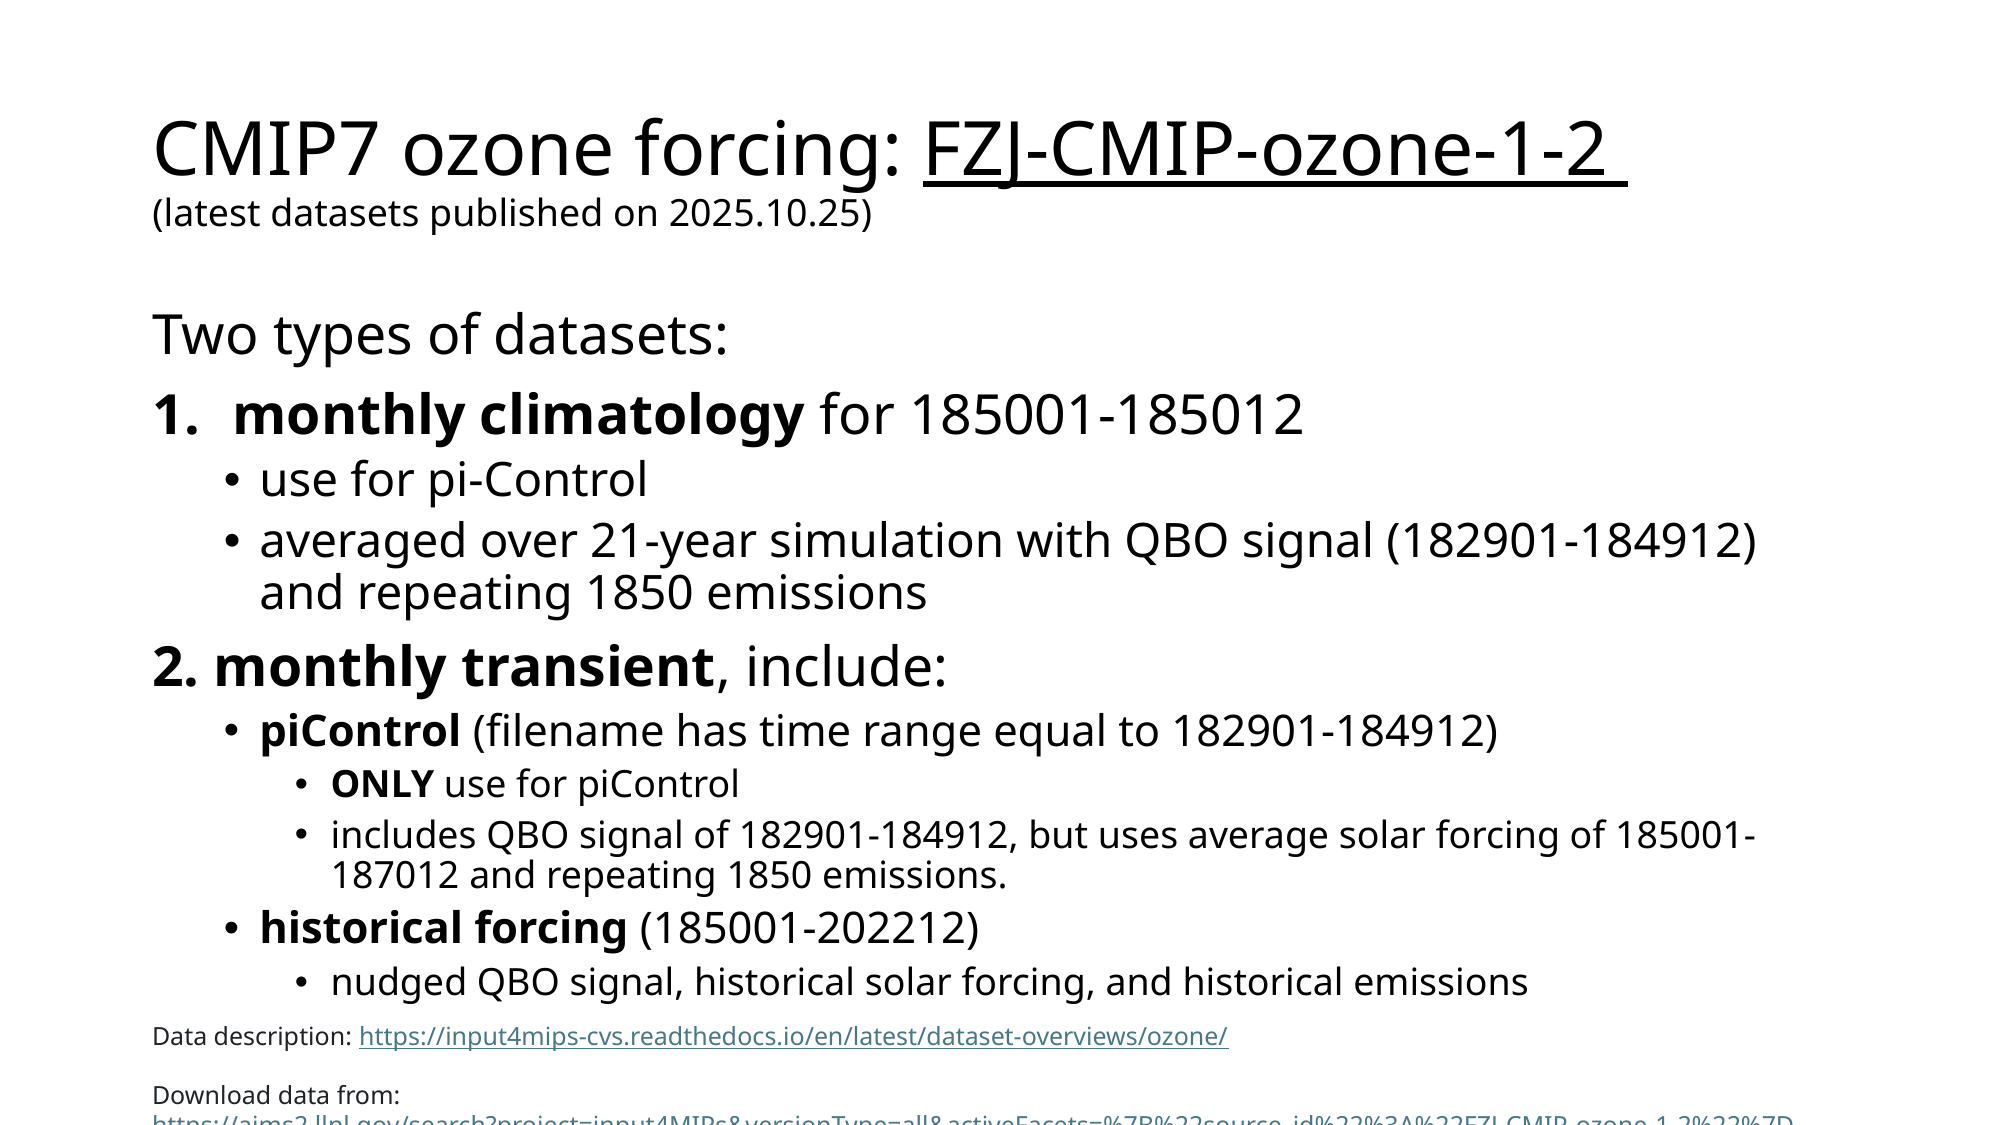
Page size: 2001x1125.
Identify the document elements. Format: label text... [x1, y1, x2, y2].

text_box Data description: https://input4mips-cvs.readthedocs.io/en/latest/dataset-overviews/ozone/ Download data from: https://aims2.llnl.gov/search?project=input4MIPs&versionType=all&activeFacets=%7B%22source_id%22%3A%22FZJ-CMIP-ozone-1-2%22%7D [137, 1013, 1863, 1125]
title CMIP7 ozone forcing: FZJ-CMIP-ozone-1-2 (latest datasets published on 2025.10.25) [137, 59, 1863, 278]
list Two types of datasets: monthly climatology for 185001-185012 use for pi-Control averaged over 21-year simulation with QBO signal (182901-184912) and repeating 1850 emissions 2. monthly transient, include: piControl (filename has time range equal to 182901-184912) ONLY use for piControl includes QBO signal of 182901-184912, but uses average solar forcing of 185001-187012 and repeating 1850 emissions. historical forcing (185001-202212) nudged QBO signal, historical solar forcing, and historical emissions [137, 299, 1863, 1013]
